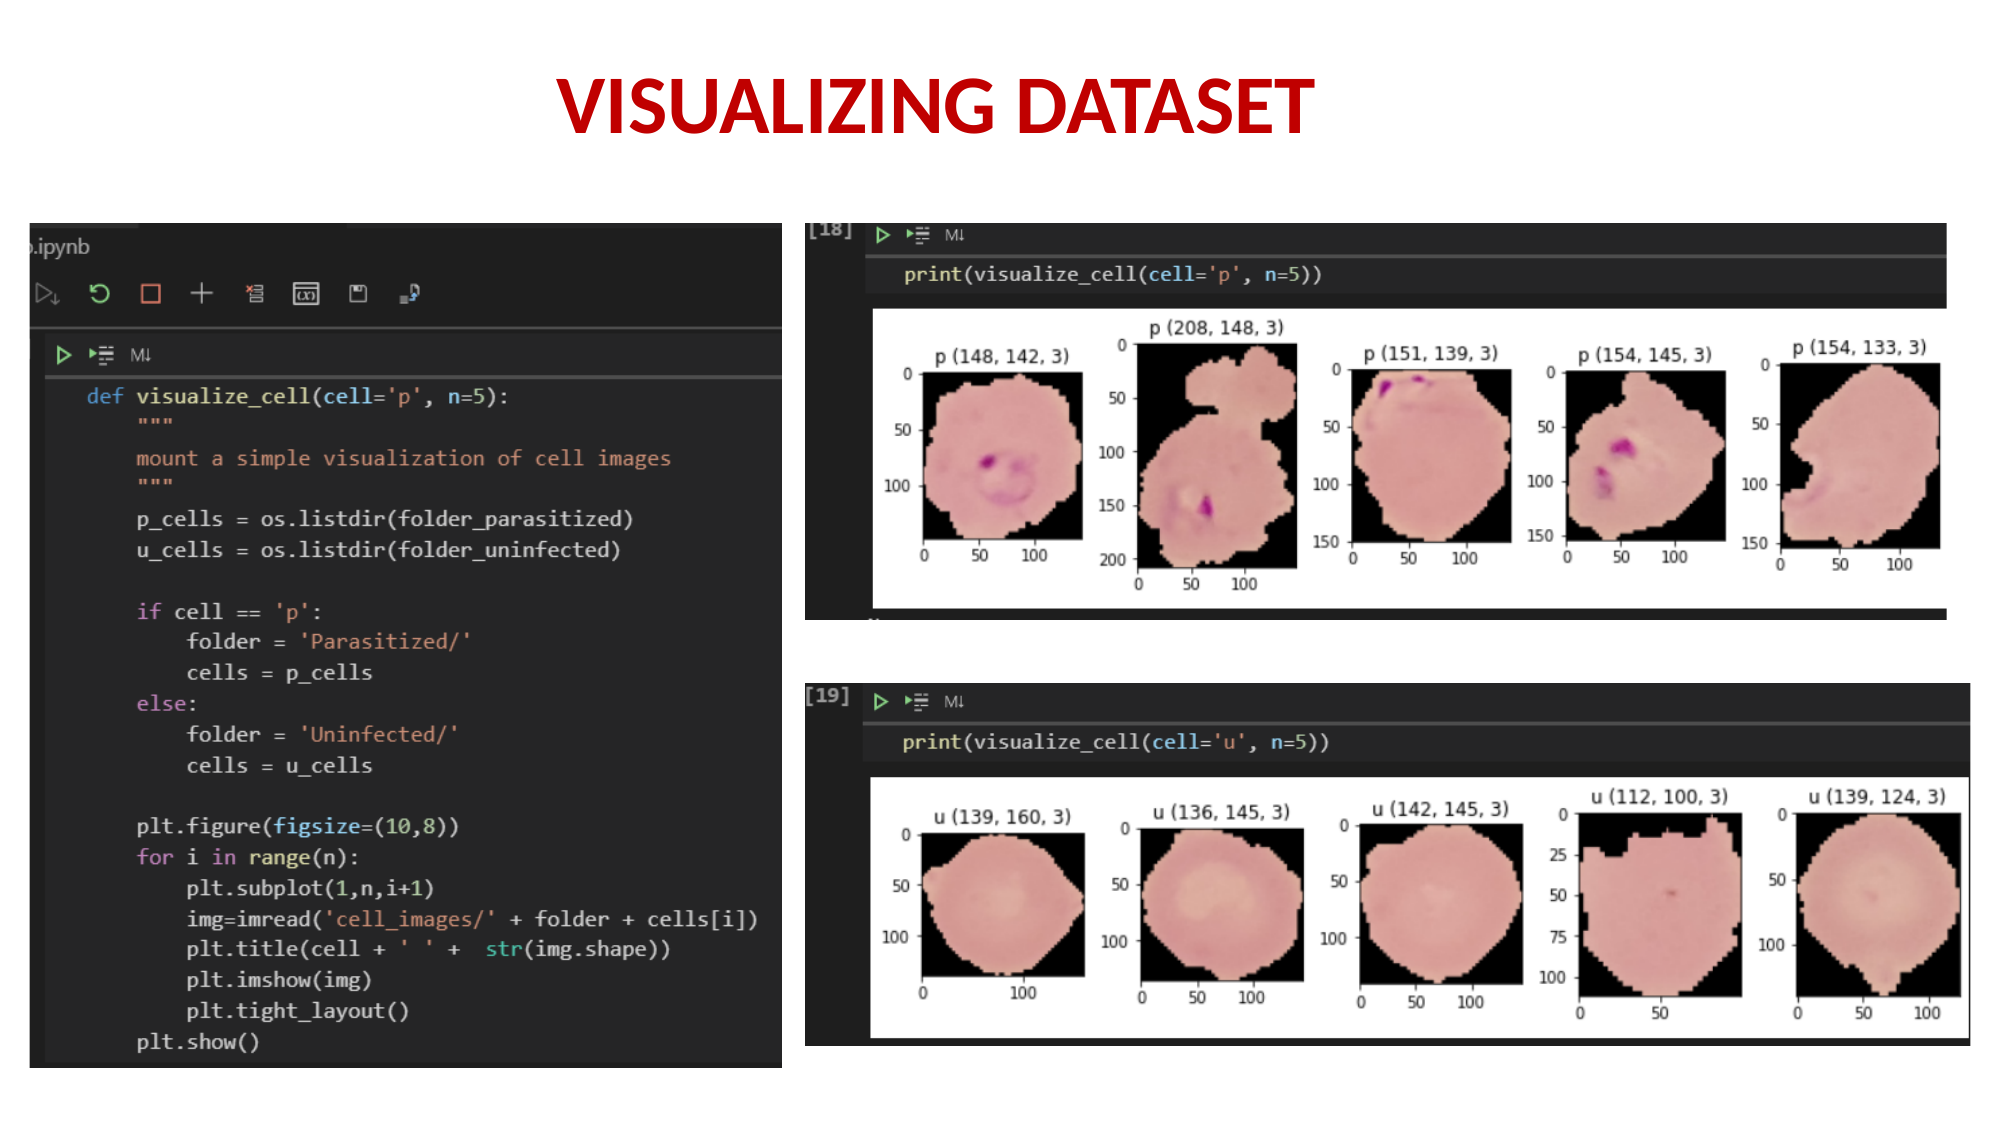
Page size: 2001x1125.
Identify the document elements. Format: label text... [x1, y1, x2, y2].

picture [805, 683, 1971, 1046]
picture [805, 223, 1947, 620]
text_box VISUALIZING DATASET [541, 42, 2000, 158]
picture [29, 223, 782, 1068]
